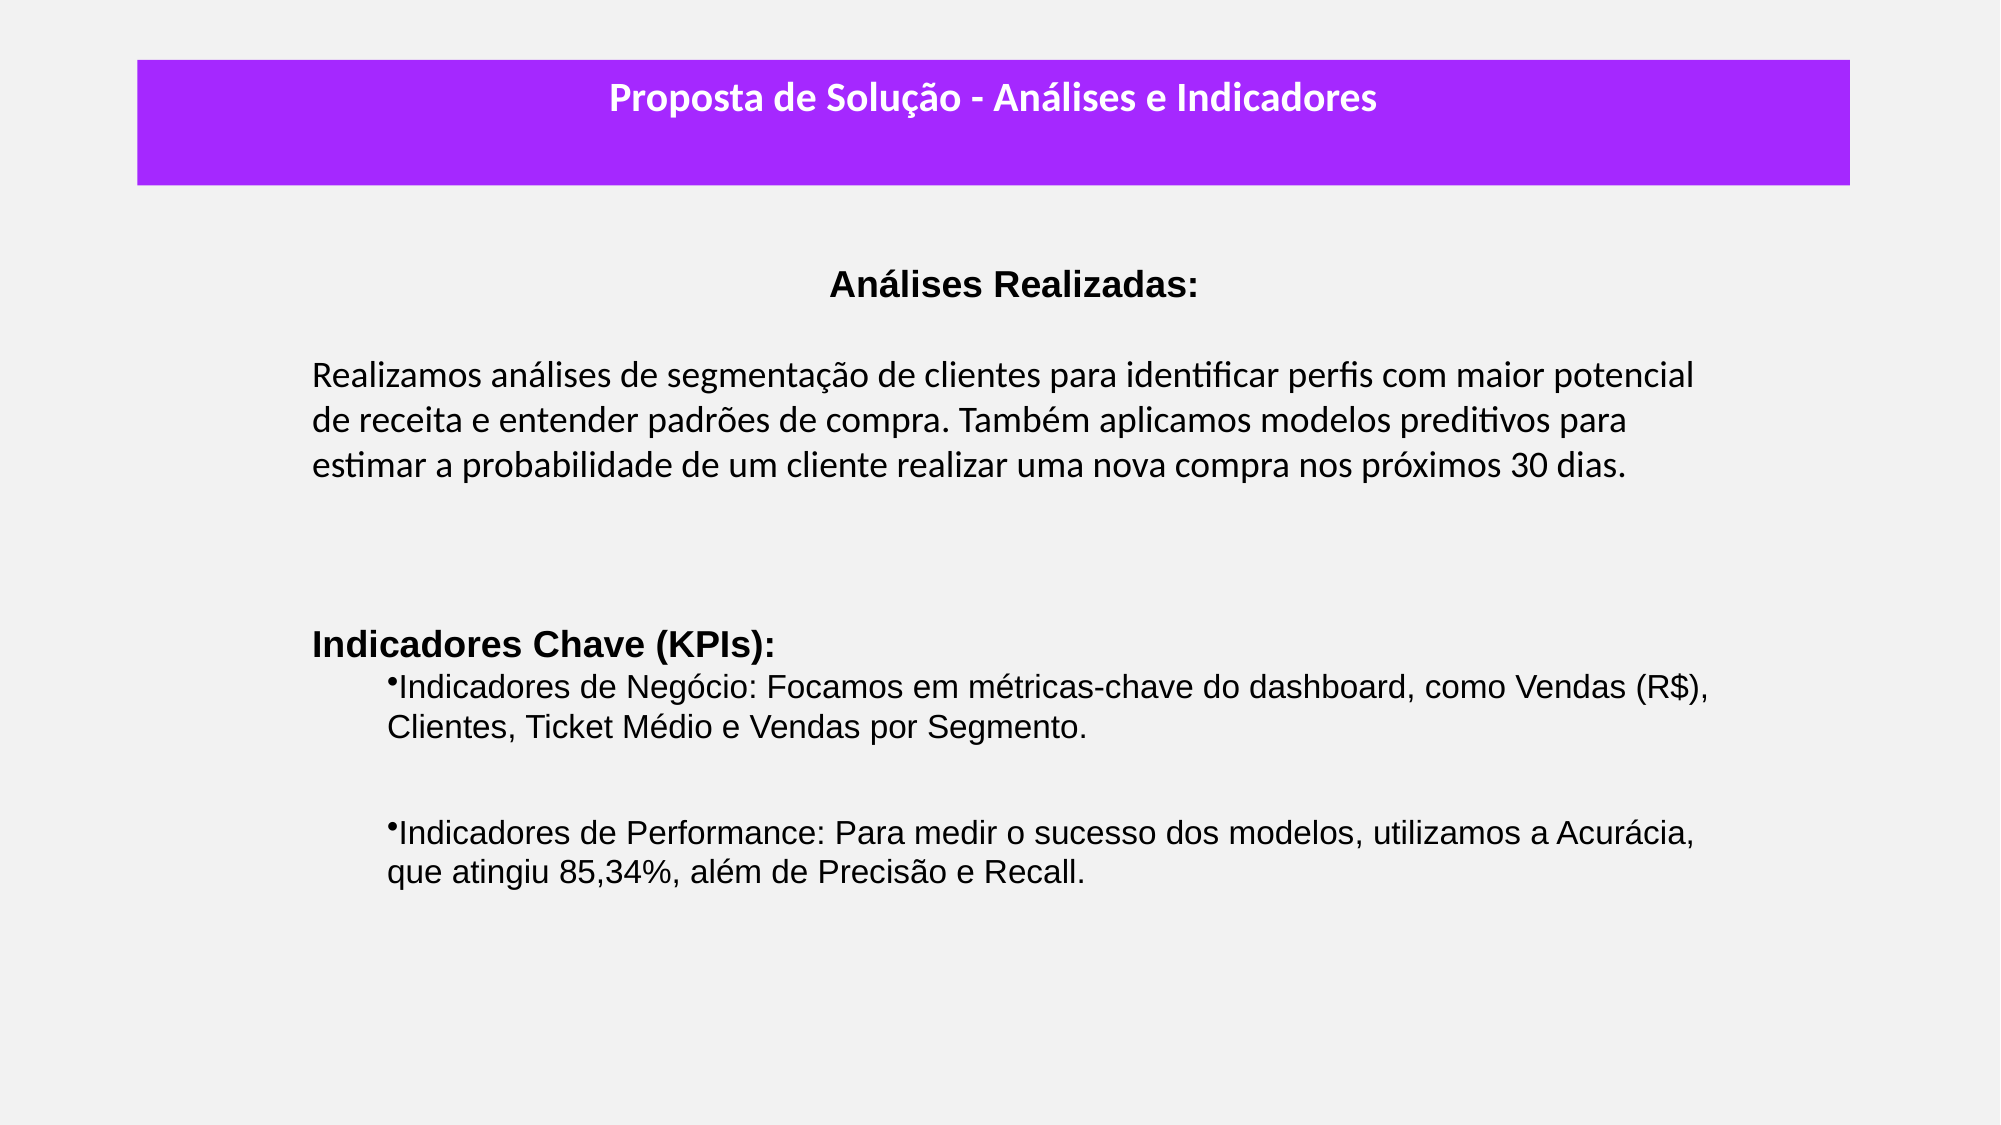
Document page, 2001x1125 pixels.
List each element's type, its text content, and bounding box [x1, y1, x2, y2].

title Proposta de Solução - Análises e Indicadores [136, 59, 1851, 186]
list Análises Realizadas: Realizamos análises de segmentação de clientes para identificar perfis com maior potencial de receita e entender padrões de compra. Também aplicamos modelos preditivos para estimar a probabilidade de um cliente realizar uma nova compra nos próximos 30 dias. Indicadores Chave (KPIs): Indicadores de Negócio: Focamos em métricas-chave do dashboard, como Vendas (R$), Clientes, Ticket Médio e Vendas por Segmento. Indicadores de Performance: Para medir o sucesso dos modelos, utilizamos a Acurácia, que atingiu 85,34%, além de Precisão e Recall. [297, 252, 1732, 944]
